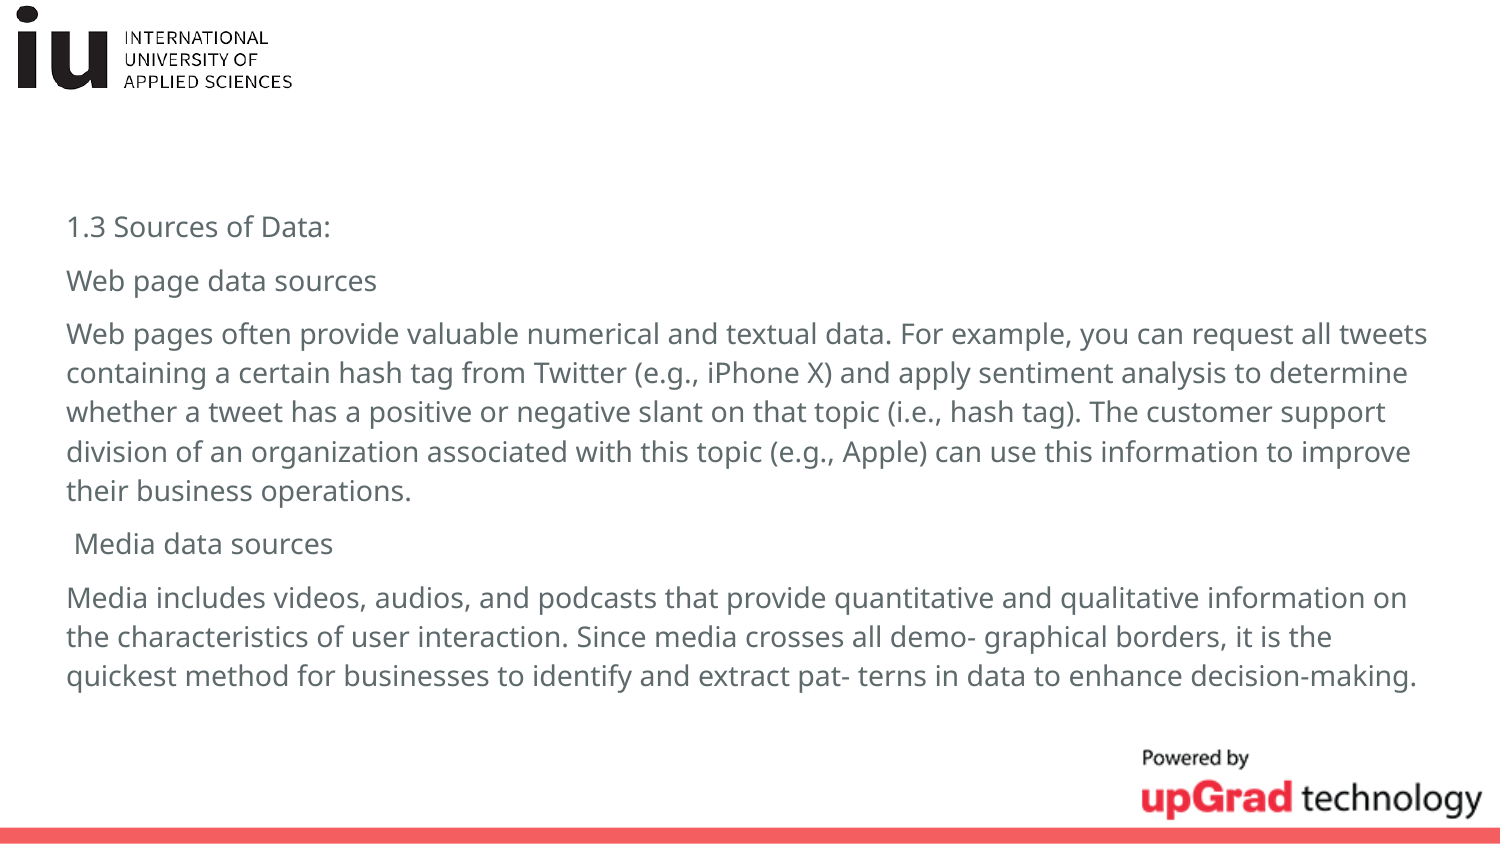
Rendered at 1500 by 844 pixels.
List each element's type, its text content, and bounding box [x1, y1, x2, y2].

list 1.3 Sources of Data: Web page data sources Web pages often provide valuable numerical and textual data. For example, you can request all tweets containing a certain hash tag from Twitter (e.g., iPhone X) and apply sentiment analysis to determine whether a tweet has a positive or negative slant on that topic (i.e., hash tag). The customer support division of an organization associated with this topic (e.g., Apple) can use this information to improve their business operations. Media data sources Media includes videos, audios, and podcasts that provide quantitative and qualitative information on the characteristics of user interaction. Since media crosses all demo- graphical borders, it is the quickest method for businesses to identify and extract pat- terns in data to enhance decision-making. [51, 189, 1449, 750]
picture [12, 0, 296, 122]
picture [1124, 718, 1500, 844]
